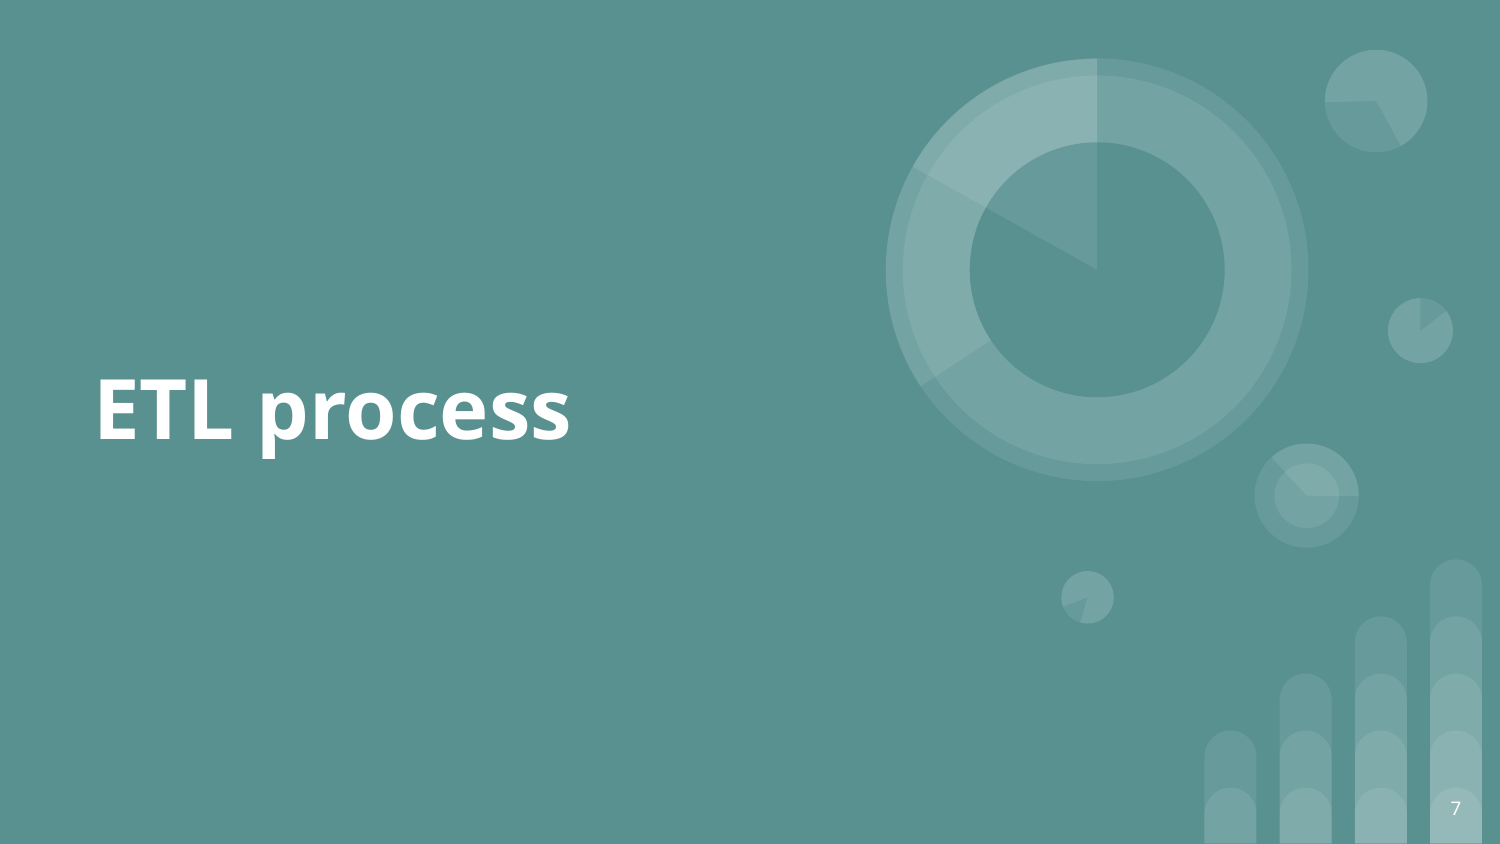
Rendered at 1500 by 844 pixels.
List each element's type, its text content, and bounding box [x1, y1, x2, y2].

title ETL process [78, 251, 1042, 662]
slide_number 7 [1386, 777, 1477, 842]
